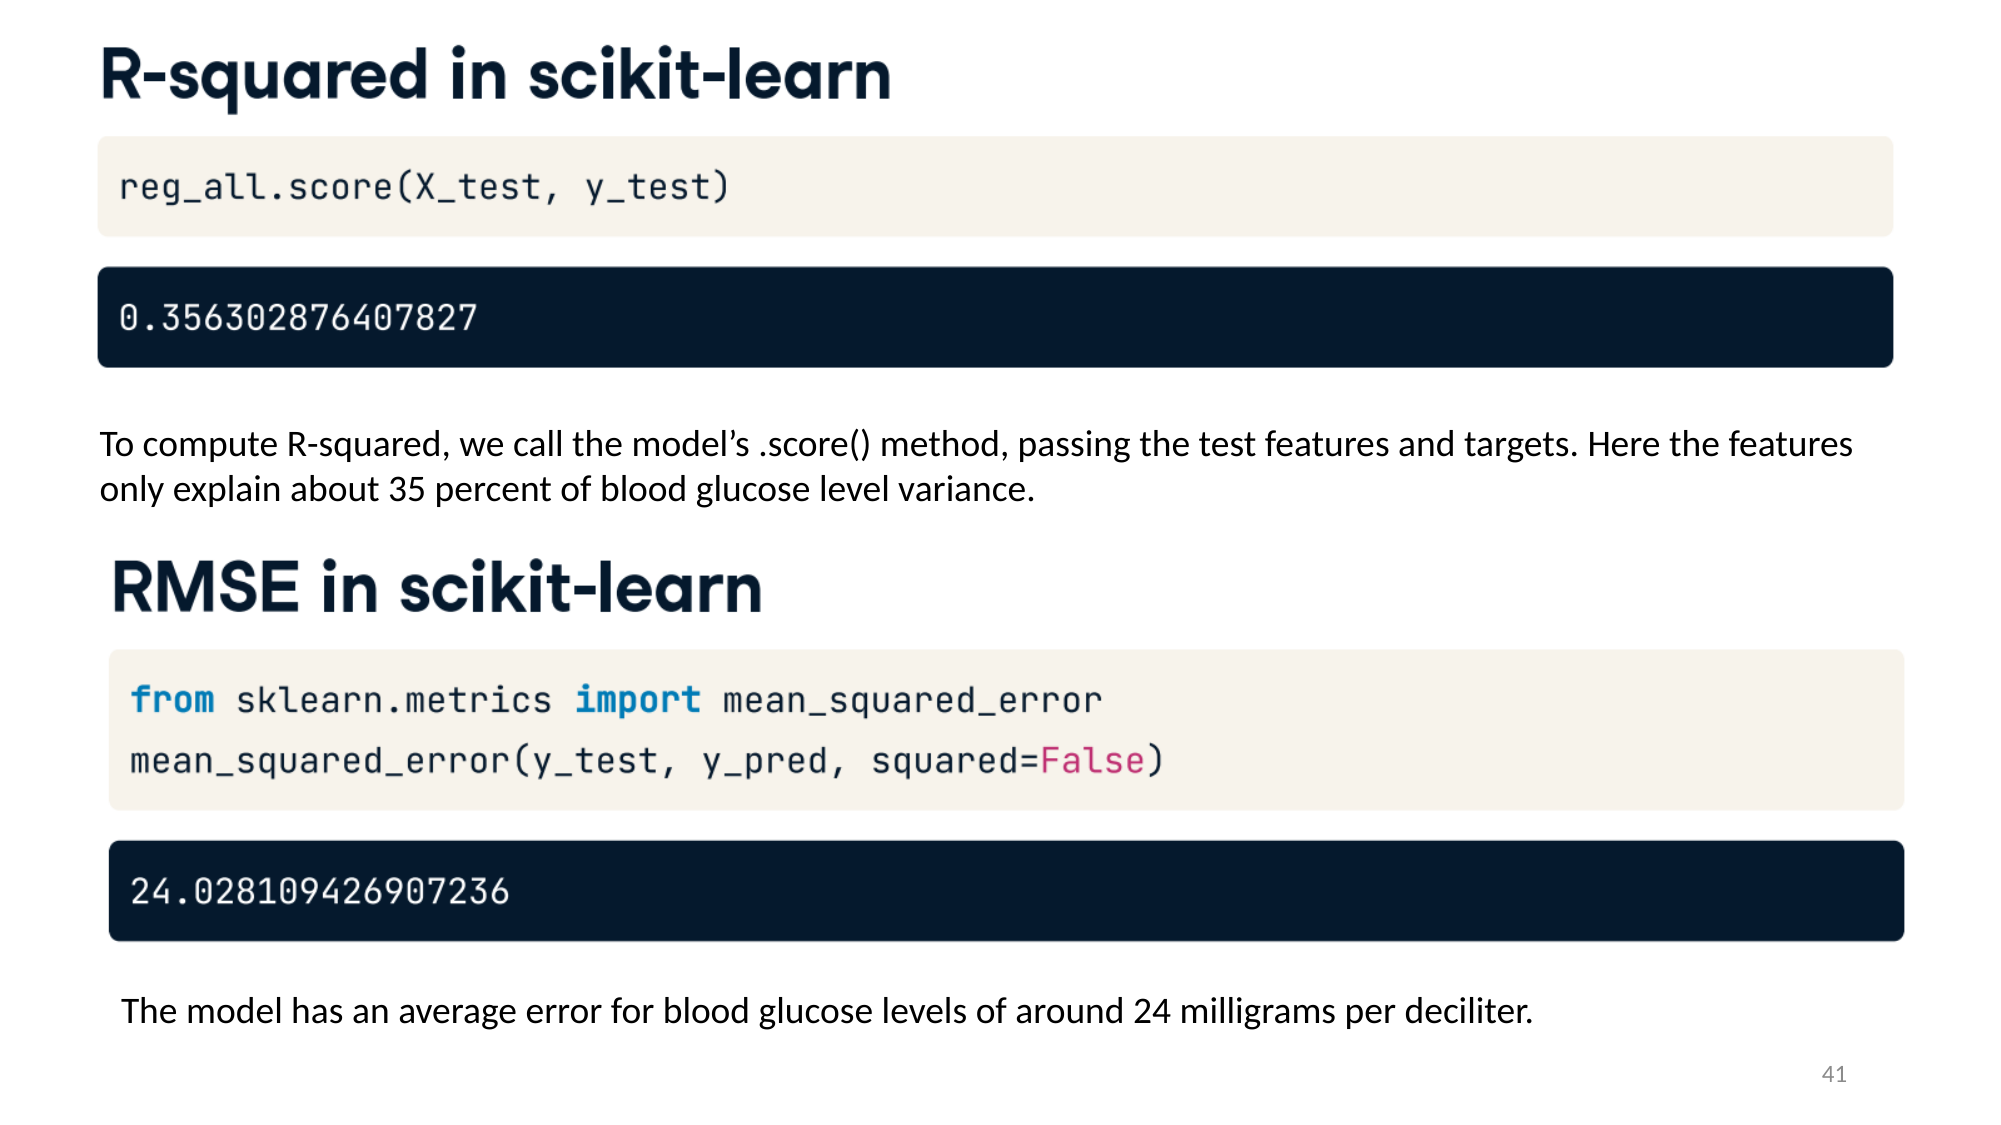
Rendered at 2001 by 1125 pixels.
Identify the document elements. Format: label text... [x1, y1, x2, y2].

slide_number 41 [1412, 1042, 1863, 1103]
picture [84, 527, 1932, 966]
text_box The model has an average error for blood glucose levels of around 24 milligrams per deciliter. [106, 978, 1915, 1039]
text_box To compute R-squared, we call the model’s .score() method, passing the test features and targets. Here the features only explain about 35 percent of blood glucose level variance. [84, 411, 1888, 516]
picture [84, 30, 1916, 394]
